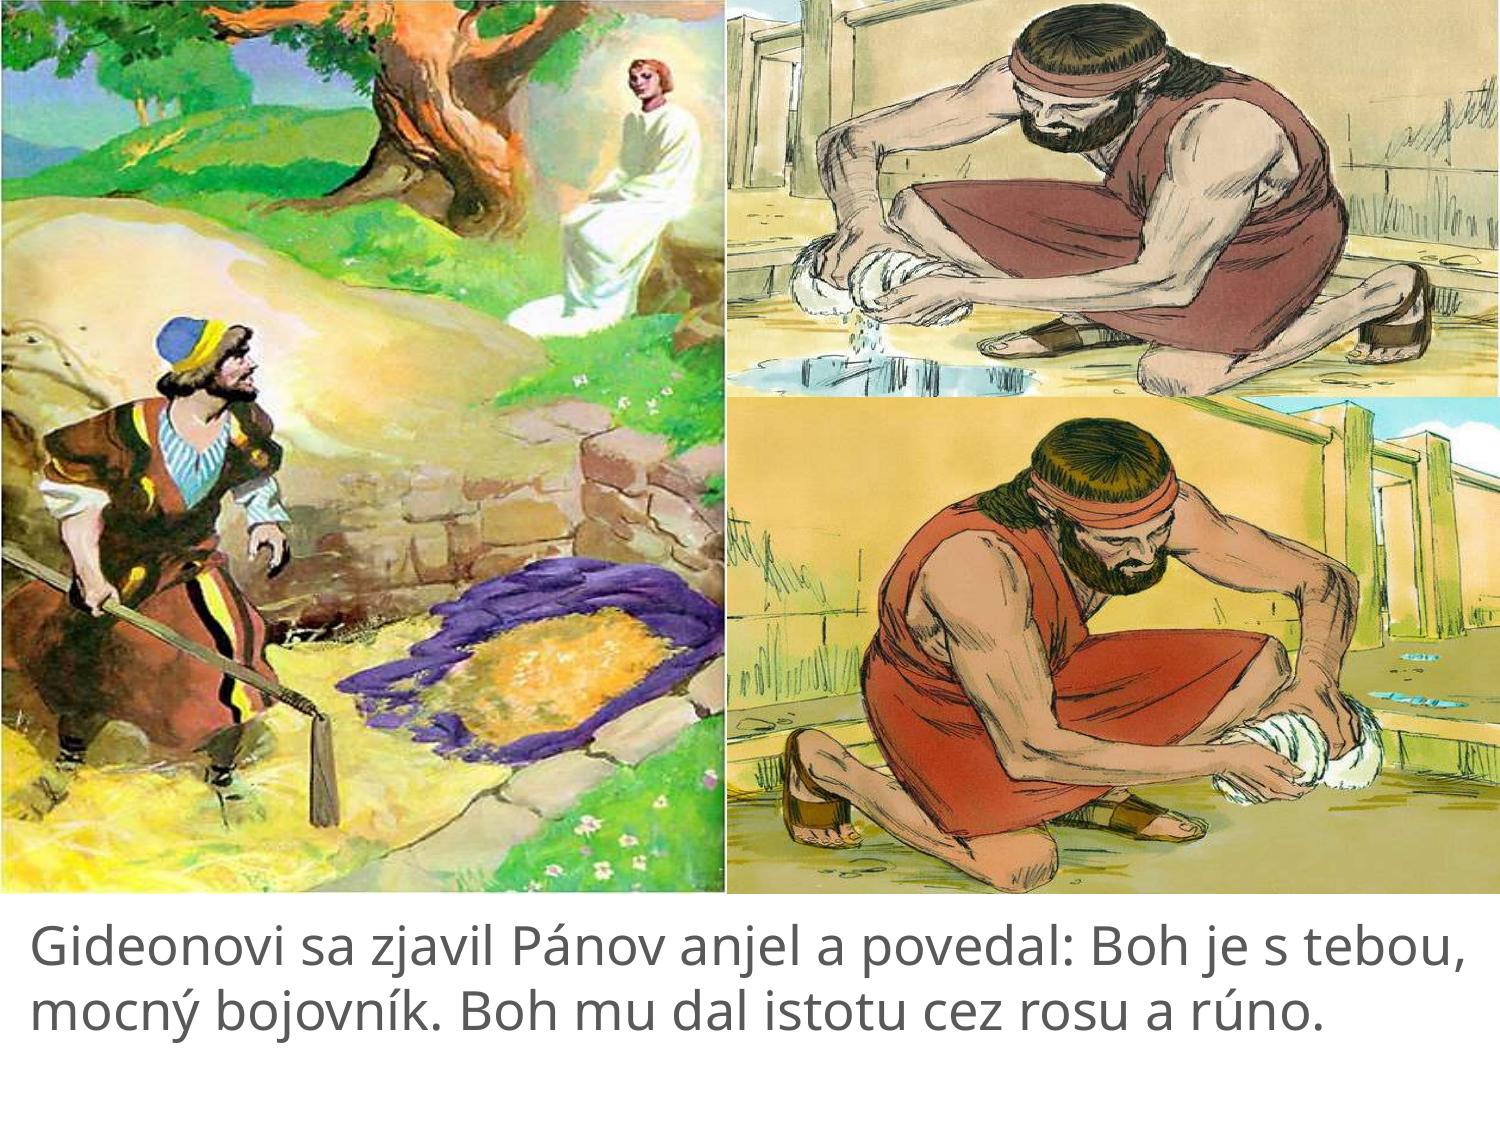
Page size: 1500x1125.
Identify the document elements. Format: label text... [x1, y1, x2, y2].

text_box Gideonovi sa zjavil Pánov anjel a povedal: Boh je s tebou, mocný bojovník. Boh mu dal istotu cez rosu a rúno. [14, 904, 1486, 1049]
picture [0, 0, 1500, 894]
